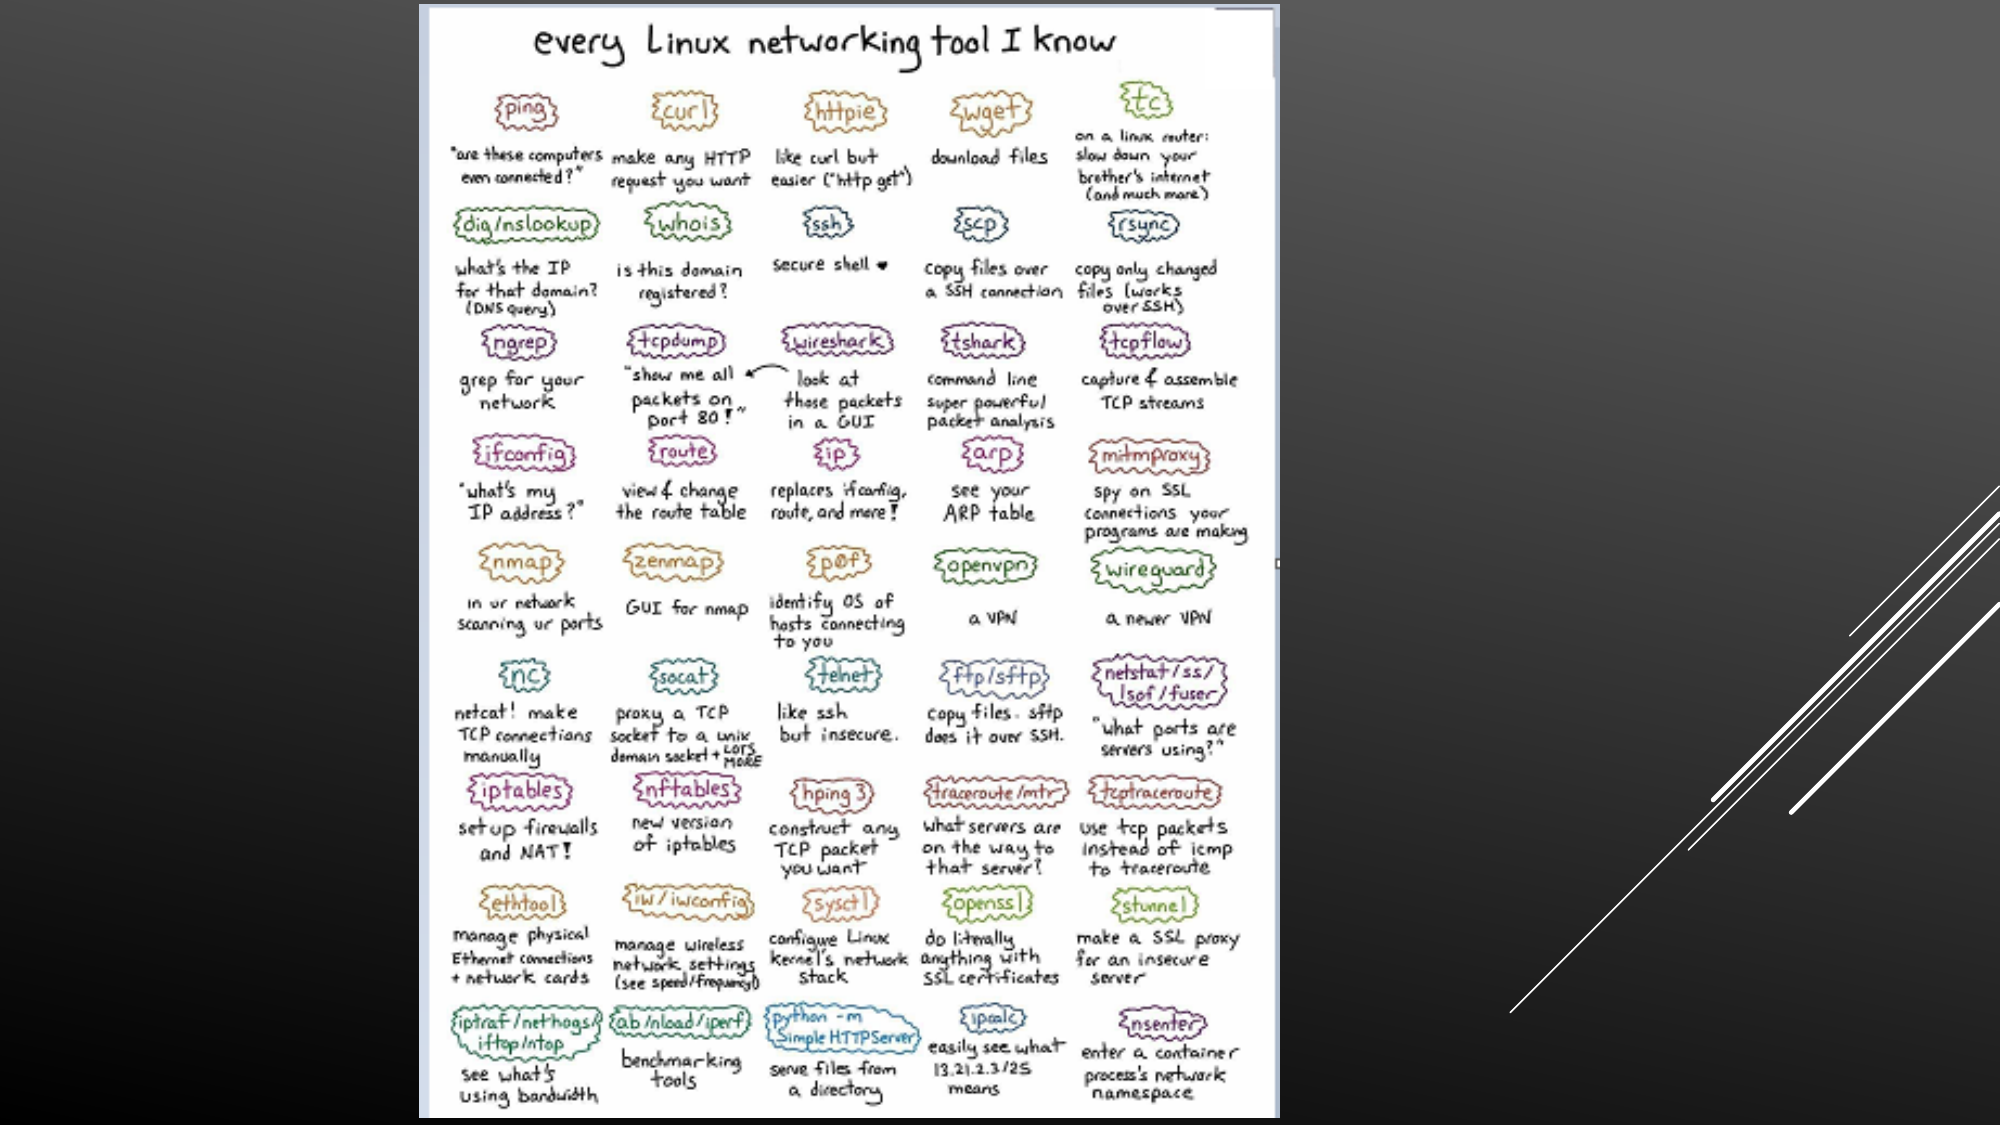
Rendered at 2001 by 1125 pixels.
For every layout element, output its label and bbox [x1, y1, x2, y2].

picture [419, 3, 1281, 1119]
